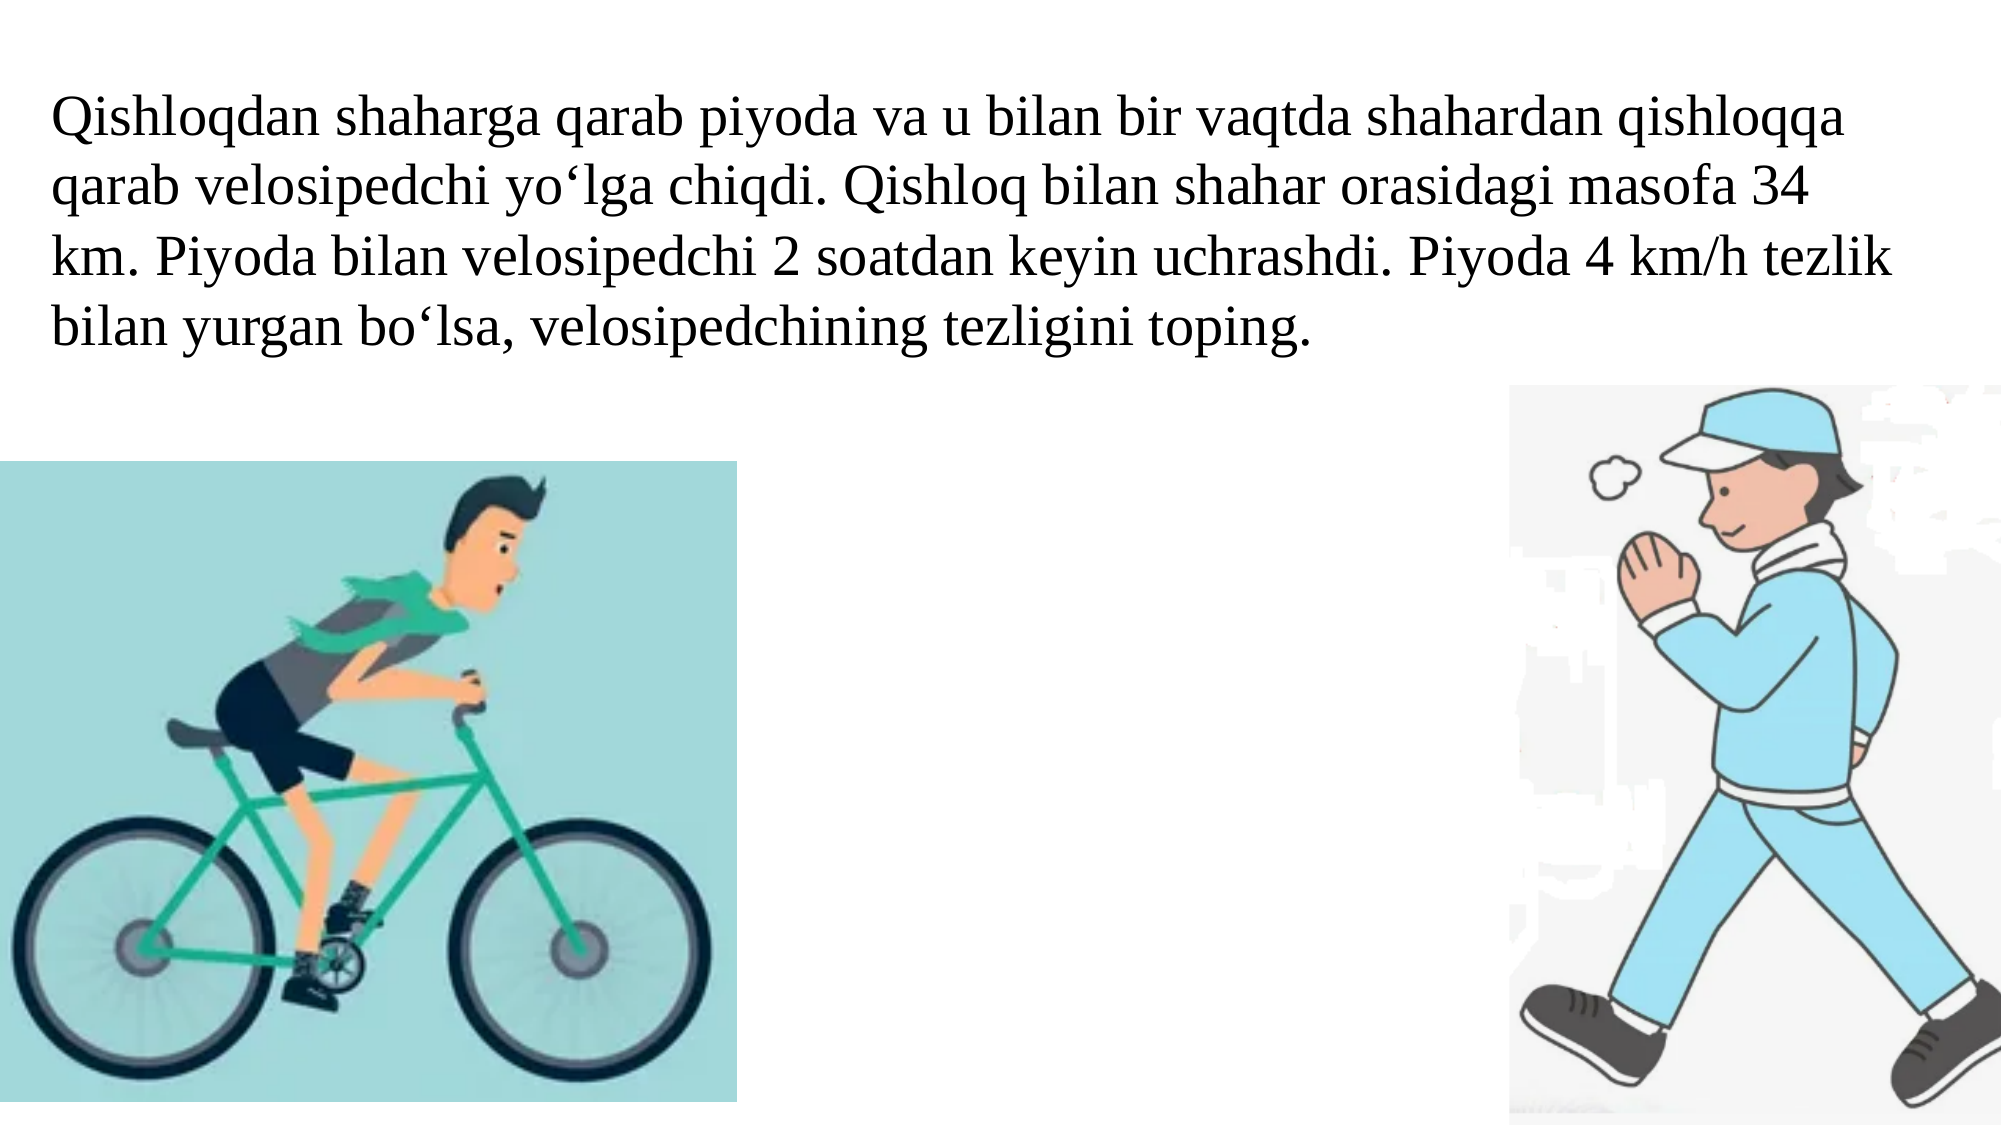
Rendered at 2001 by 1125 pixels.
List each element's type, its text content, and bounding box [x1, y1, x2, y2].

picture [1509, 385, 2000, 1125]
text_box Qishloqdan shaharga qarab piyoda va u bilan bir vaqtda shahardan qishloqqa qarab velosipedchi yo‘lga chiqdi. Qishloq bilan shahar orasidagi masofa 34 km. Piyoda bilan velosipedchi 2 soatdan keyin uchrashdi. Piyoda 4 km/h tezlik bilan yurgan bo‘lsa, velosipedchining tezligini toping. [36, 69, 1922, 434]
picture [0, 461, 737, 1102]
